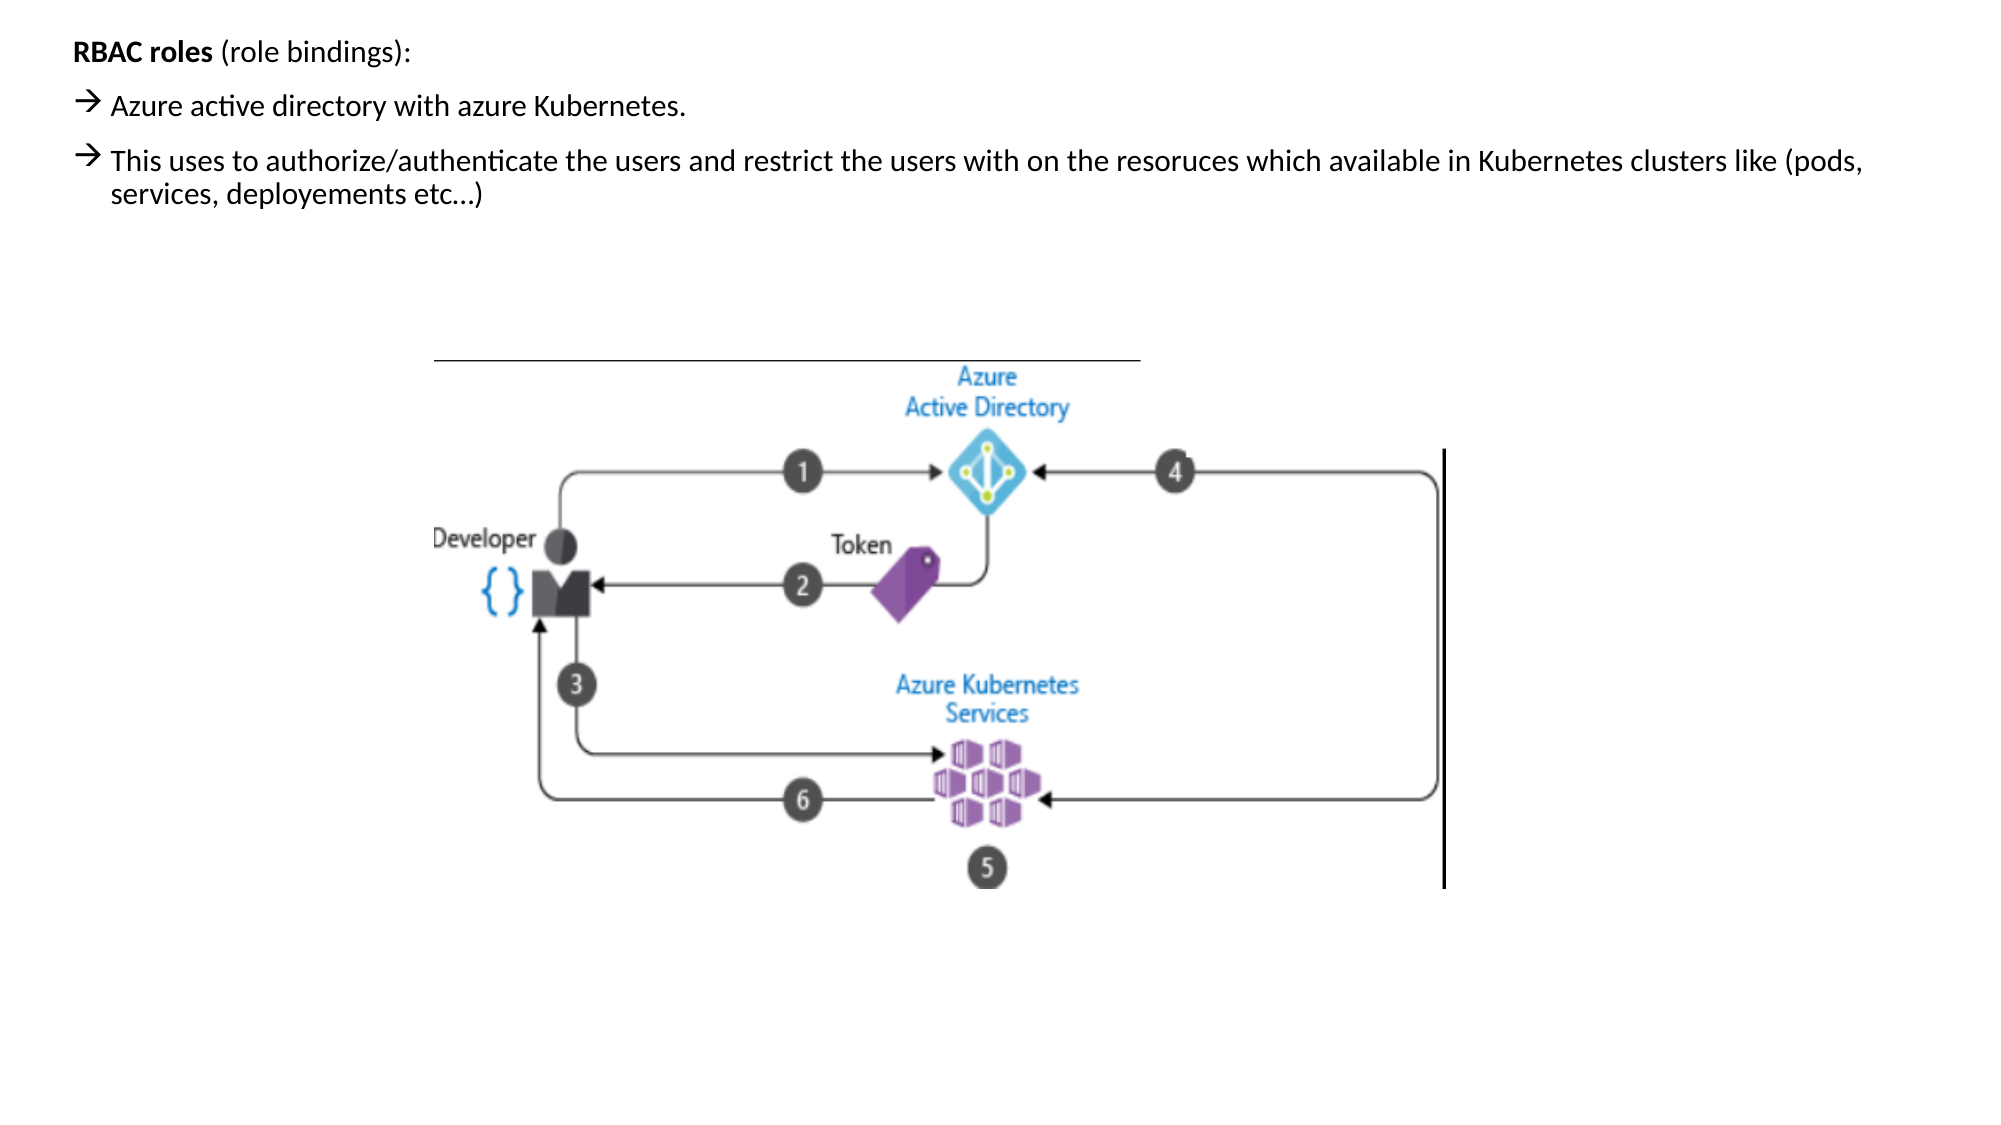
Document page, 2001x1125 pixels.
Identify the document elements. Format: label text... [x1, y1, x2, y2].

picture [434, 360, 1446, 889]
list RBAC roles (role bindings): Azure active directory with azure Kubernetes. This uses to authorize/authenticate the users and restrict the users with on the resoruces which available in Kubernetes clusters like (pods, services, deployements etc…) [58, 27, 1937, 1085]
